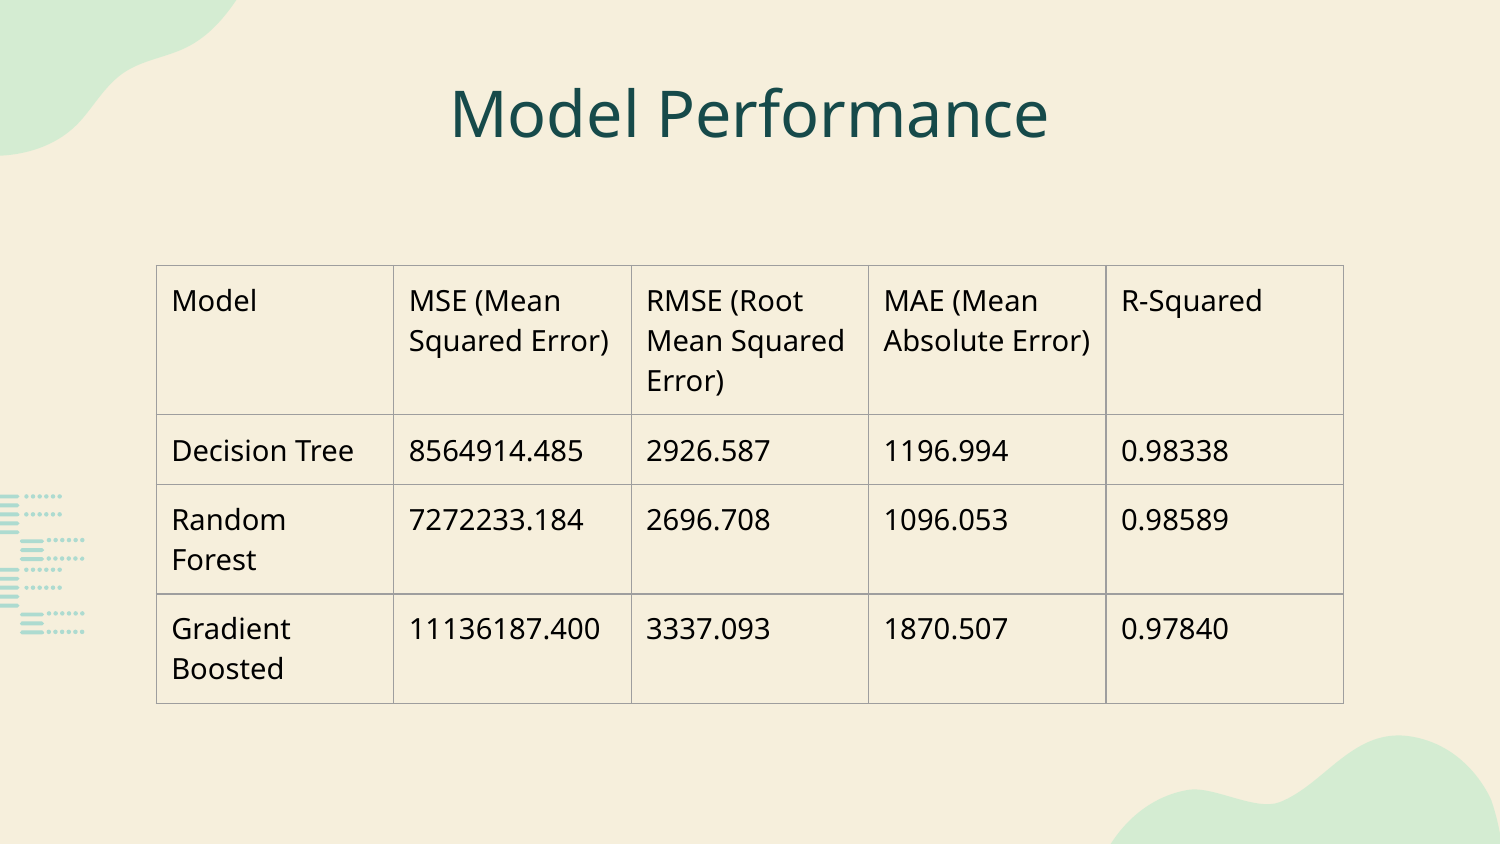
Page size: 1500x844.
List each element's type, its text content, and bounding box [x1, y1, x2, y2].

table_cell 1096.053 [869, 485, 1105, 593]
table_cell Random Forest [157, 485, 393, 593]
table_header R-Squared [1107, 266, 1343, 414]
table_header RMSE (Root Mean Squared Error) [632, 266, 868, 414]
table_cell Decision Tree [157, 415, 393, 484]
table_cell 7272233.184 [394, 485, 631, 593]
table_cell 3337.093 [632, 595, 868, 703]
table_cell 2696.708 [632, 485, 868, 593]
table_cell 0.98338 [1107, 415, 1343, 484]
table_cell 0.98589 [1107, 485, 1343, 593]
title Model Performance [118, 72, 1382, 167]
table_cell 11136187.400 [394, 595, 631, 703]
table_cell 0.97840 [1107, 595, 1343, 703]
table_header Model [157, 266, 393, 414]
table_cell 1196.994 [869, 415, 1105, 484]
table_cell 1870.507 [869, 595, 1105, 703]
table_header MAE (Mean Absolute Error) [869, 266, 1105, 414]
table_header MSE (Mean Squared Error) [394, 266, 631, 414]
table_cell 2926.587 [632, 415, 868, 484]
table_cell Gradient Boosted [157, 595, 393, 703]
table_cell 8564914.485 [394, 415, 631, 484]
